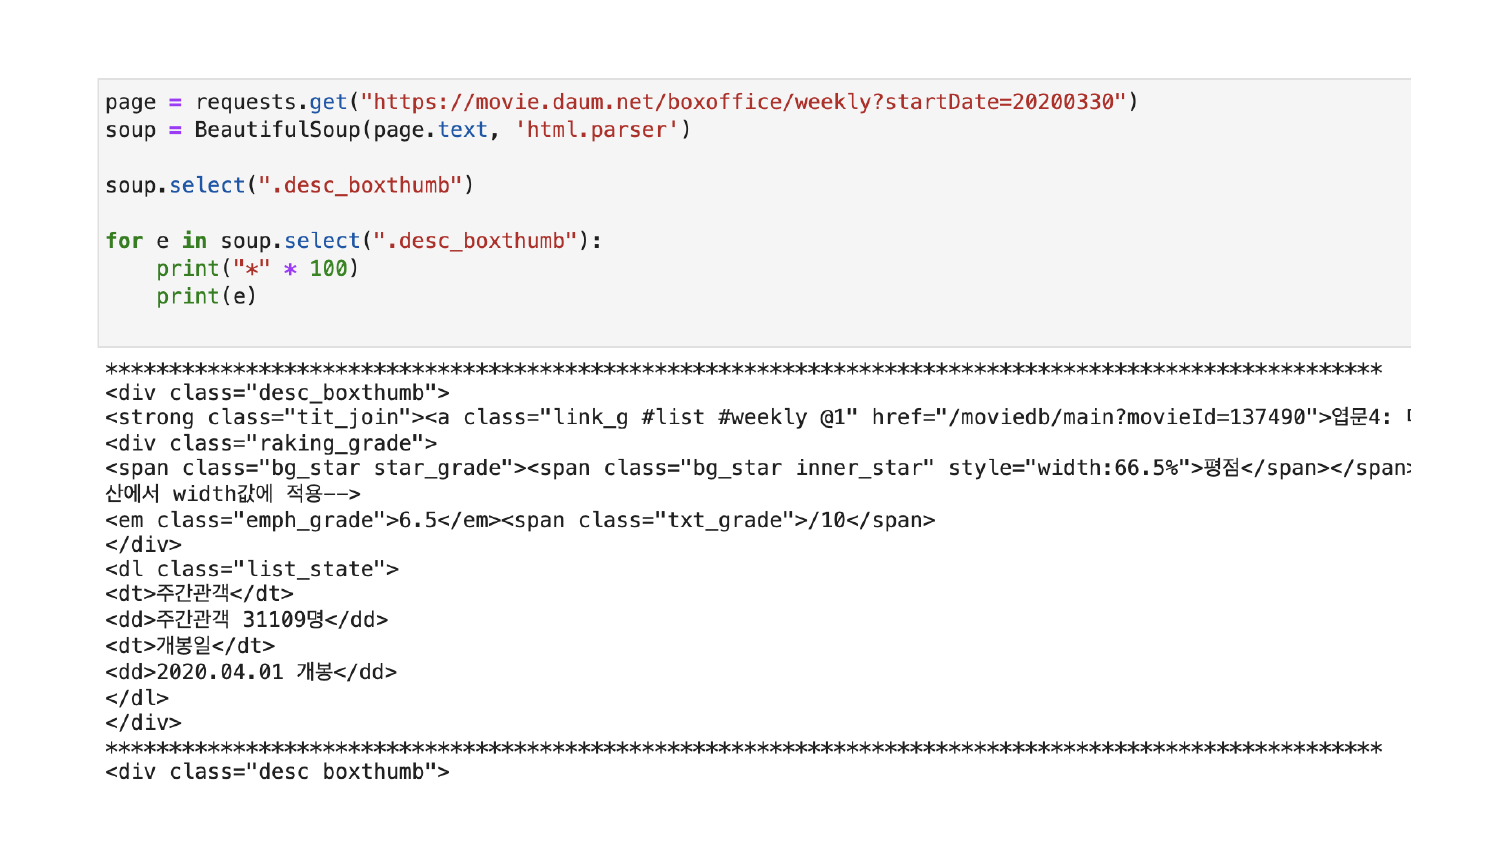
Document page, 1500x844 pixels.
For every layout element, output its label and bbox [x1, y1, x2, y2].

picture [89, 63, 1411, 780]
